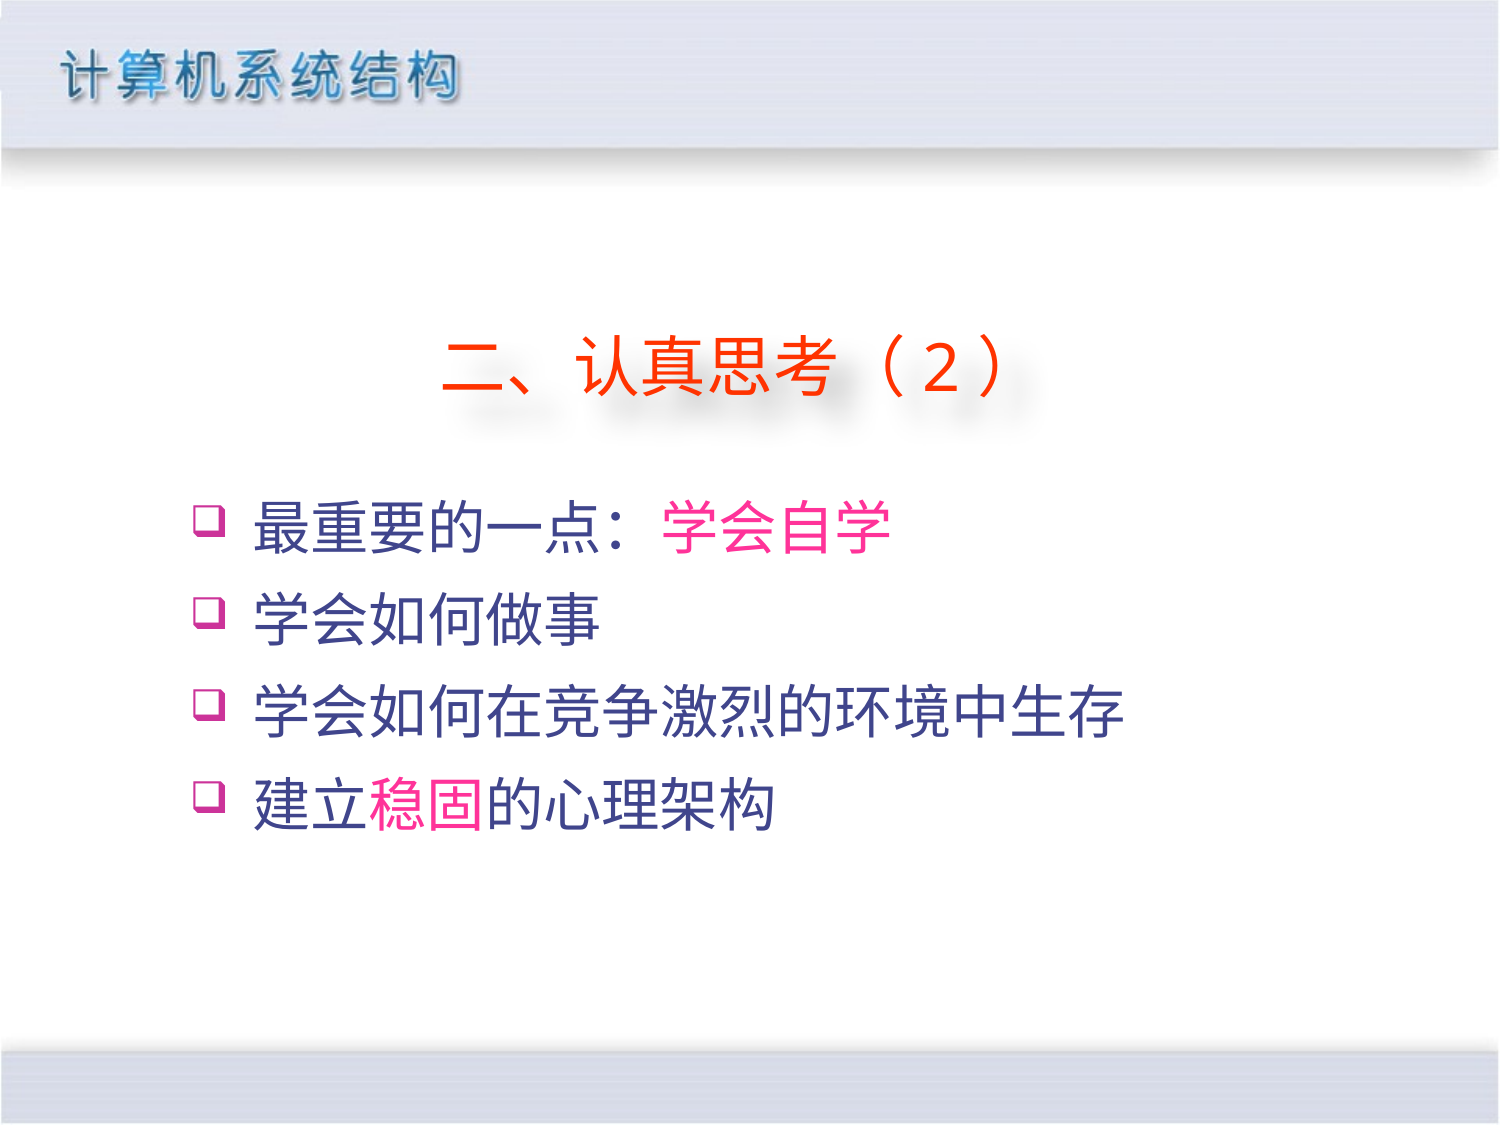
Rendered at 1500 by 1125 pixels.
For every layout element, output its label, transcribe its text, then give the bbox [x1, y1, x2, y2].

picture [0, 0, 1500, 1125]
text_box 二、认真思考（2） [362, 292, 1121, 412]
text_box 最重要的一点：学会自学 学会如何做事 学会如何在竞争激烈的环境中生存 建立稳固的心理架构 [174, 392, 1350, 846]
